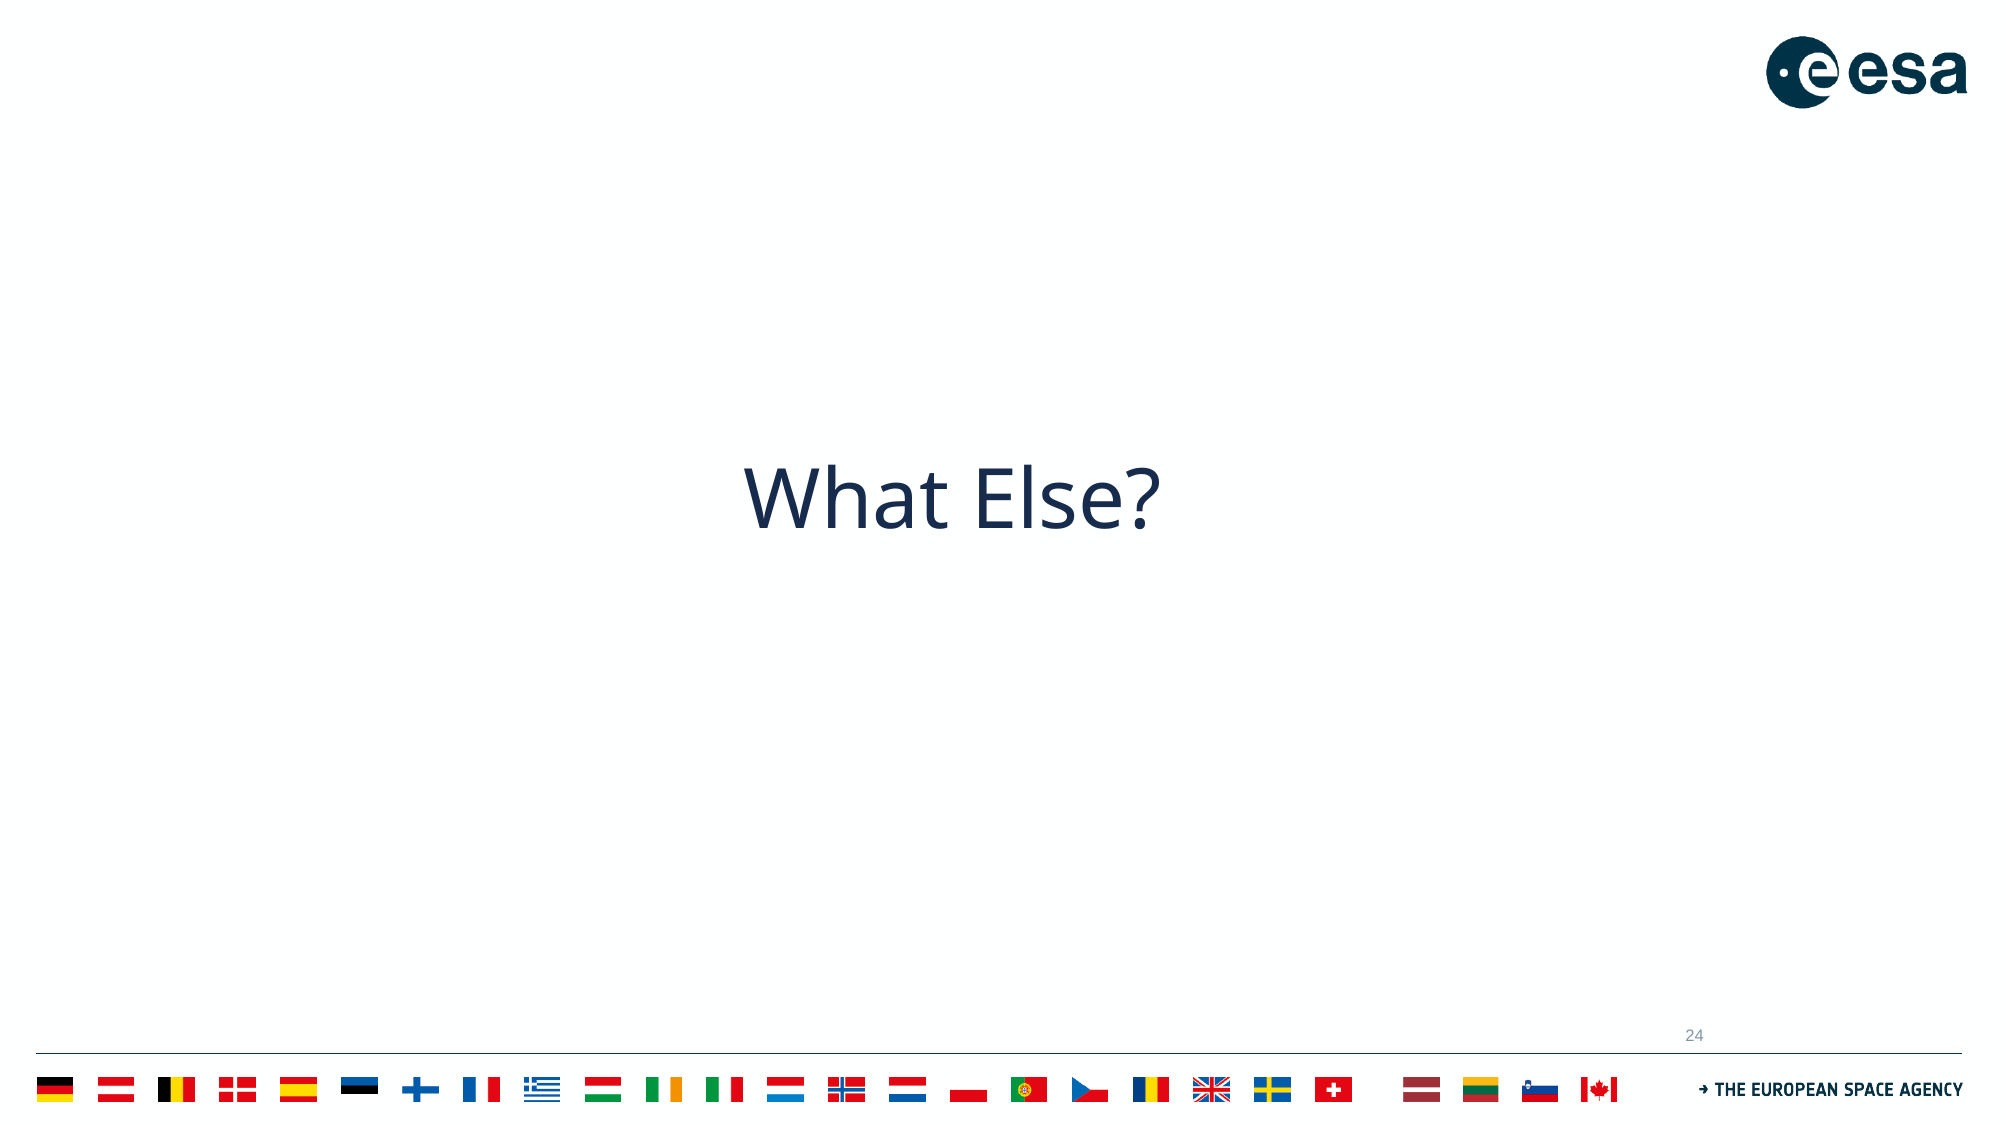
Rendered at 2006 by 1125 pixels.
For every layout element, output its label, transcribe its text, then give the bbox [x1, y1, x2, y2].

picture [1581, 1077, 1617, 1102]
picture [889, 1077, 926, 1102]
picture [646, 1077, 682, 1102]
picture [280, 1077, 317, 1102]
picture [1403, 1077, 1440, 1102]
picture [706, 1077, 743, 1102]
picture [341, 1077, 378, 1102]
picture [463, 1077, 500, 1102]
picture [98, 1077, 134, 1102]
text_box What Else? [729, 437, 1409, 553]
picture [1072, 1077, 1108, 1102]
picture [524, 1077, 560, 1102]
picture [402, 1077, 439, 1102]
picture [1315, 1077, 1352, 1102]
picture [1193, 1077, 1230, 1102]
picture [37, 1077, 73, 1102]
picture [1694, 0, 2006, 180]
picture [1696, 1080, 1966, 1098]
picture [1011, 1077, 1047, 1102]
picture [158, 1077, 195, 1102]
picture [219, 1077, 256, 1102]
picture [1254, 1077, 1291, 1102]
picture [950, 1077, 987, 1102]
picture [1522, 1077, 1558, 1102]
picture [767, 1077, 804, 1102]
picture [1133, 1077, 1169, 1102]
picture [585, 1077, 621, 1102]
picture [828, 1077, 865, 1102]
